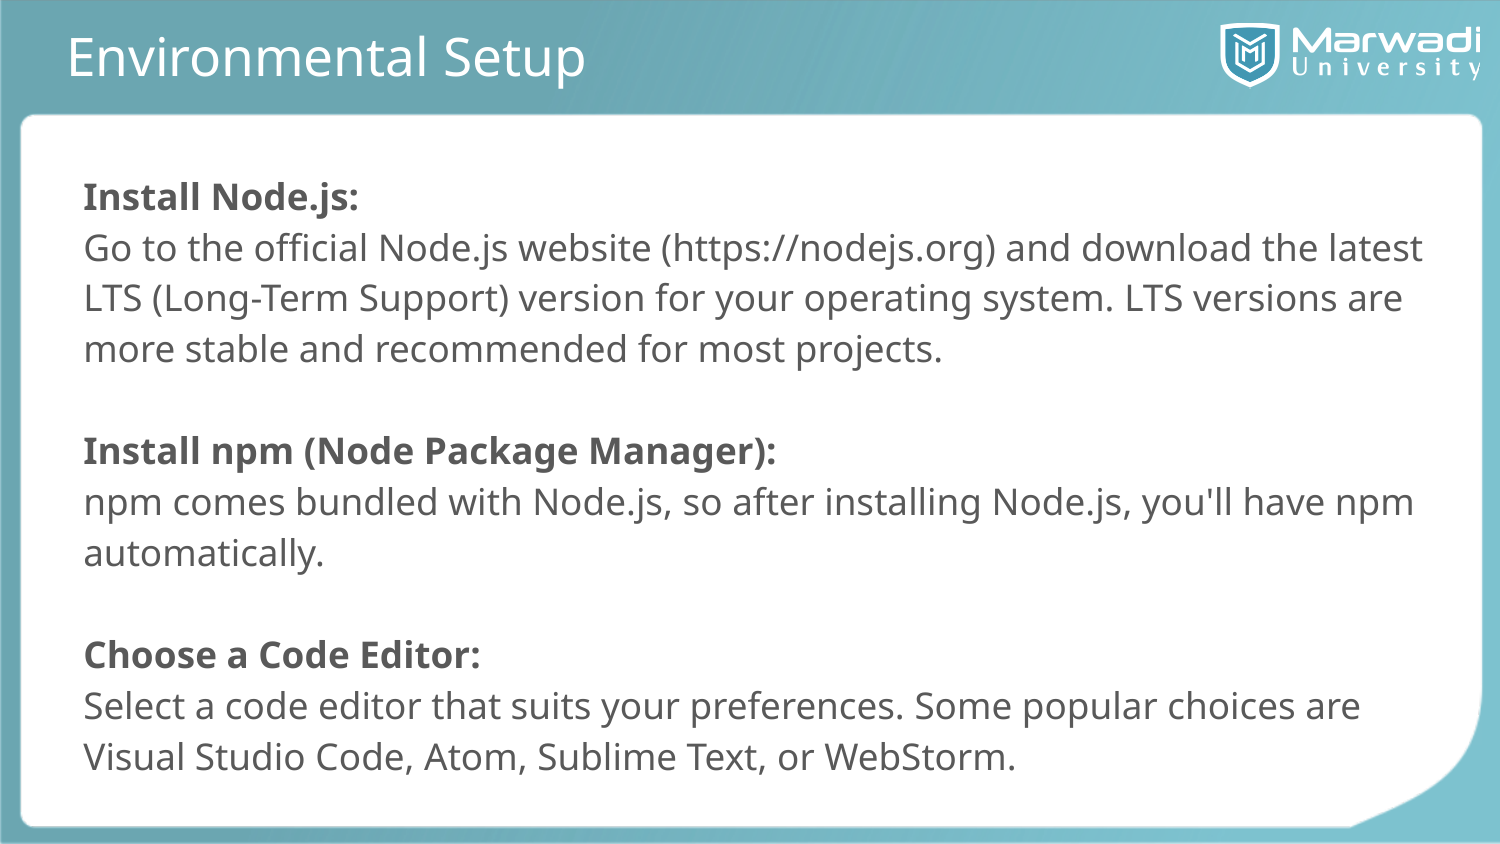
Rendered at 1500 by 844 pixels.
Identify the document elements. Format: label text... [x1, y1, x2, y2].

list Install Node.js: Go to the official Node.js website (https://nodejs.org) and download the latest LTS (Long-Term Support) version for your operating system. LTS versions are more stable and recommended for most projects. Install npm (Node Package Manager): npm comes bundled with Node.js, so after installing Node.js, you'll have npm automatically. Choose a Code Editor: Select a code editor that suits your preferences. Some popular choices are Visual Studio Code, Atom, Sublime Text, or WebStorm. [51, 151, 1449, 796]
picture [0, 0, 1500, 844]
title Environmental Setup [51, 8, 1023, 103]
